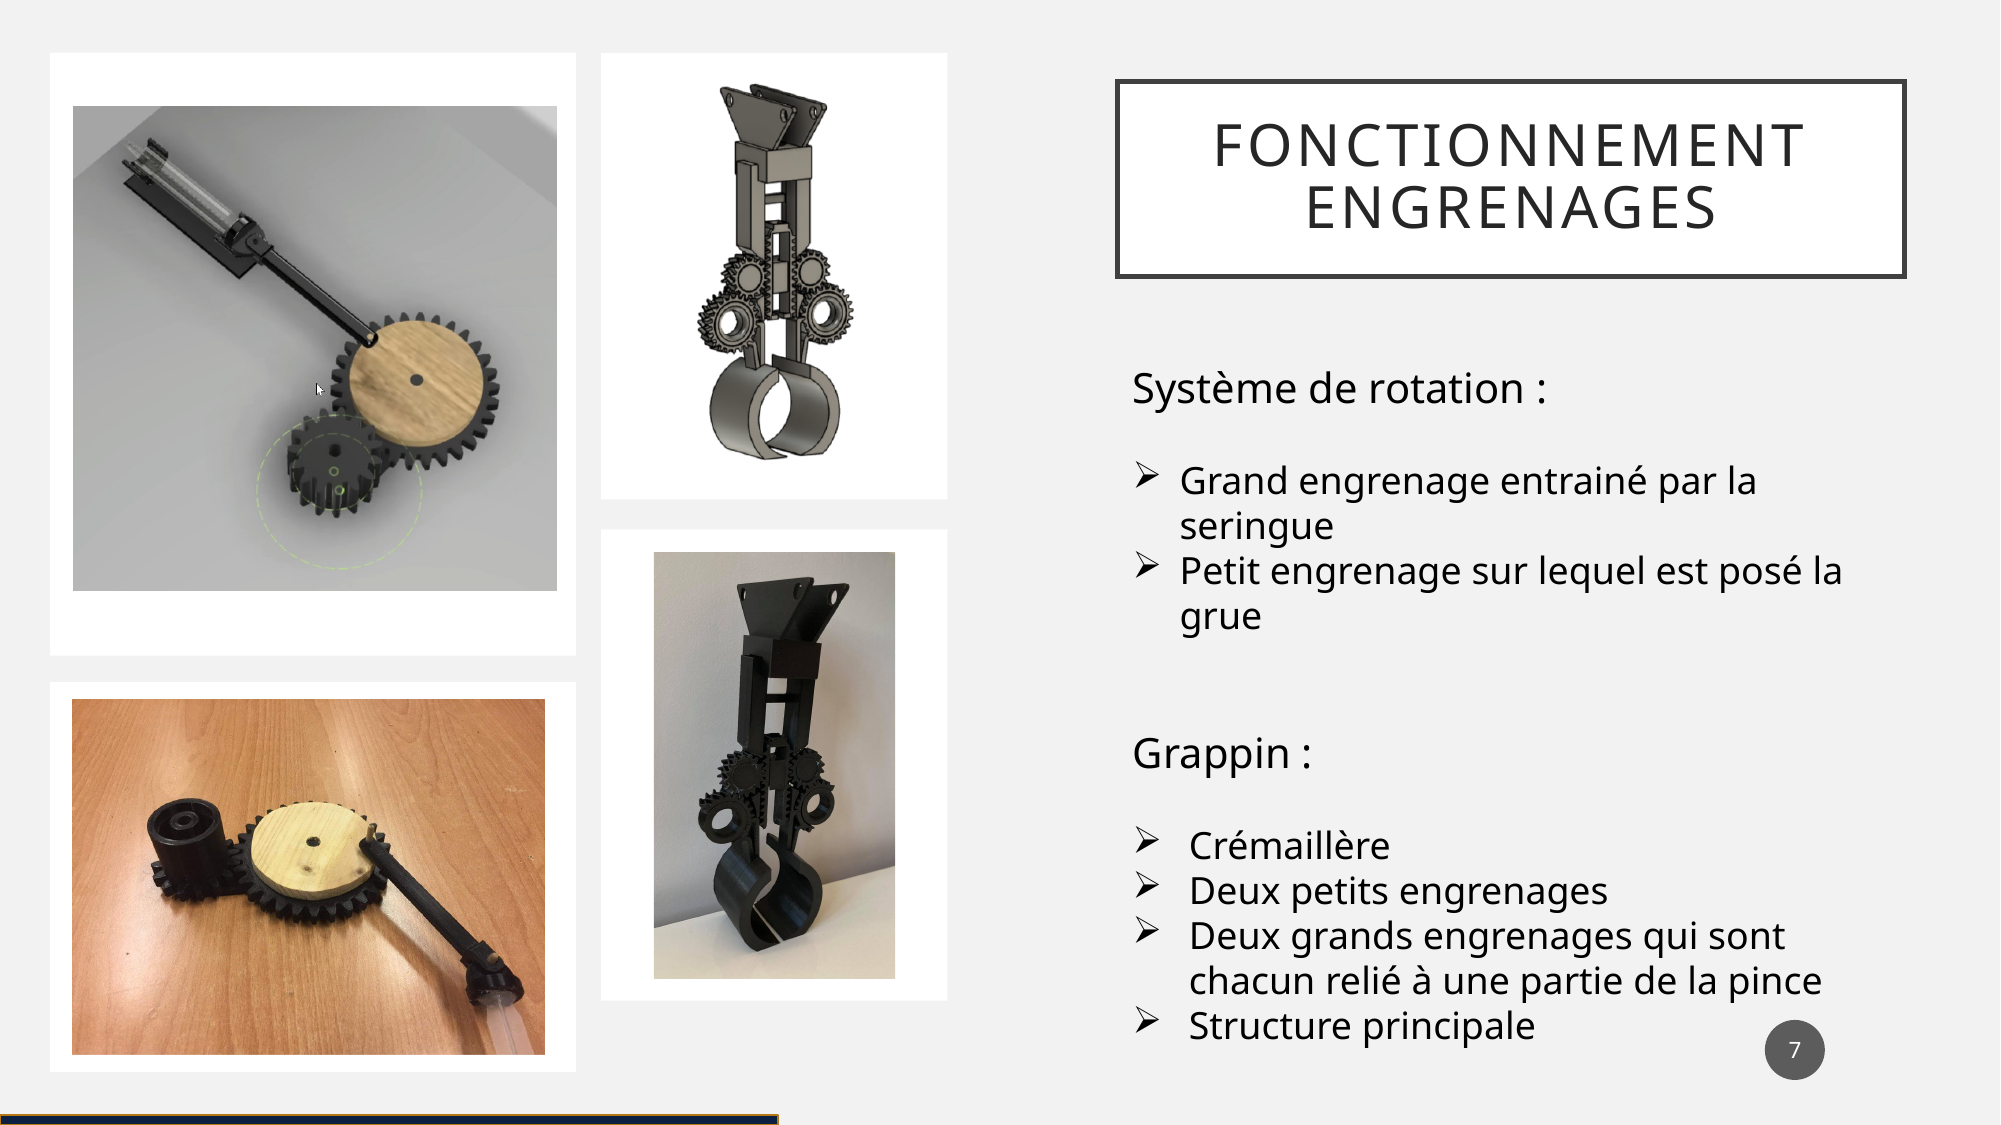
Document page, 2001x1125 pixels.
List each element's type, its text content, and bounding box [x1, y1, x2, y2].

slide_number 7 [1765, 1055, 1825, 1080]
text_box [600, 52, 948, 500]
text_box [0, 1114, 779, 1125]
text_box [72, 105, 558, 592]
picture [653, 67, 887, 485]
text_box [49, 681, 577, 1073]
text_box [600, 528, 948, 1002]
text_box Système de rotation : Grand engrenage entrainé par la seringue Petit engrenage sur lequel est posé la grue Grappin : Crémaillère Deux petits engrenages Deux grands engrenages qui sont chacun relié à une partie de la pince Structure principale [1117, 354, 1887, 1055]
picture [653, 552, 896, 979]
picture [72, 699, 545, 1055]
title Fonctionnement engrenages [1115, 79, 1907, 279]
text_box [49, 52, 577, 657]
